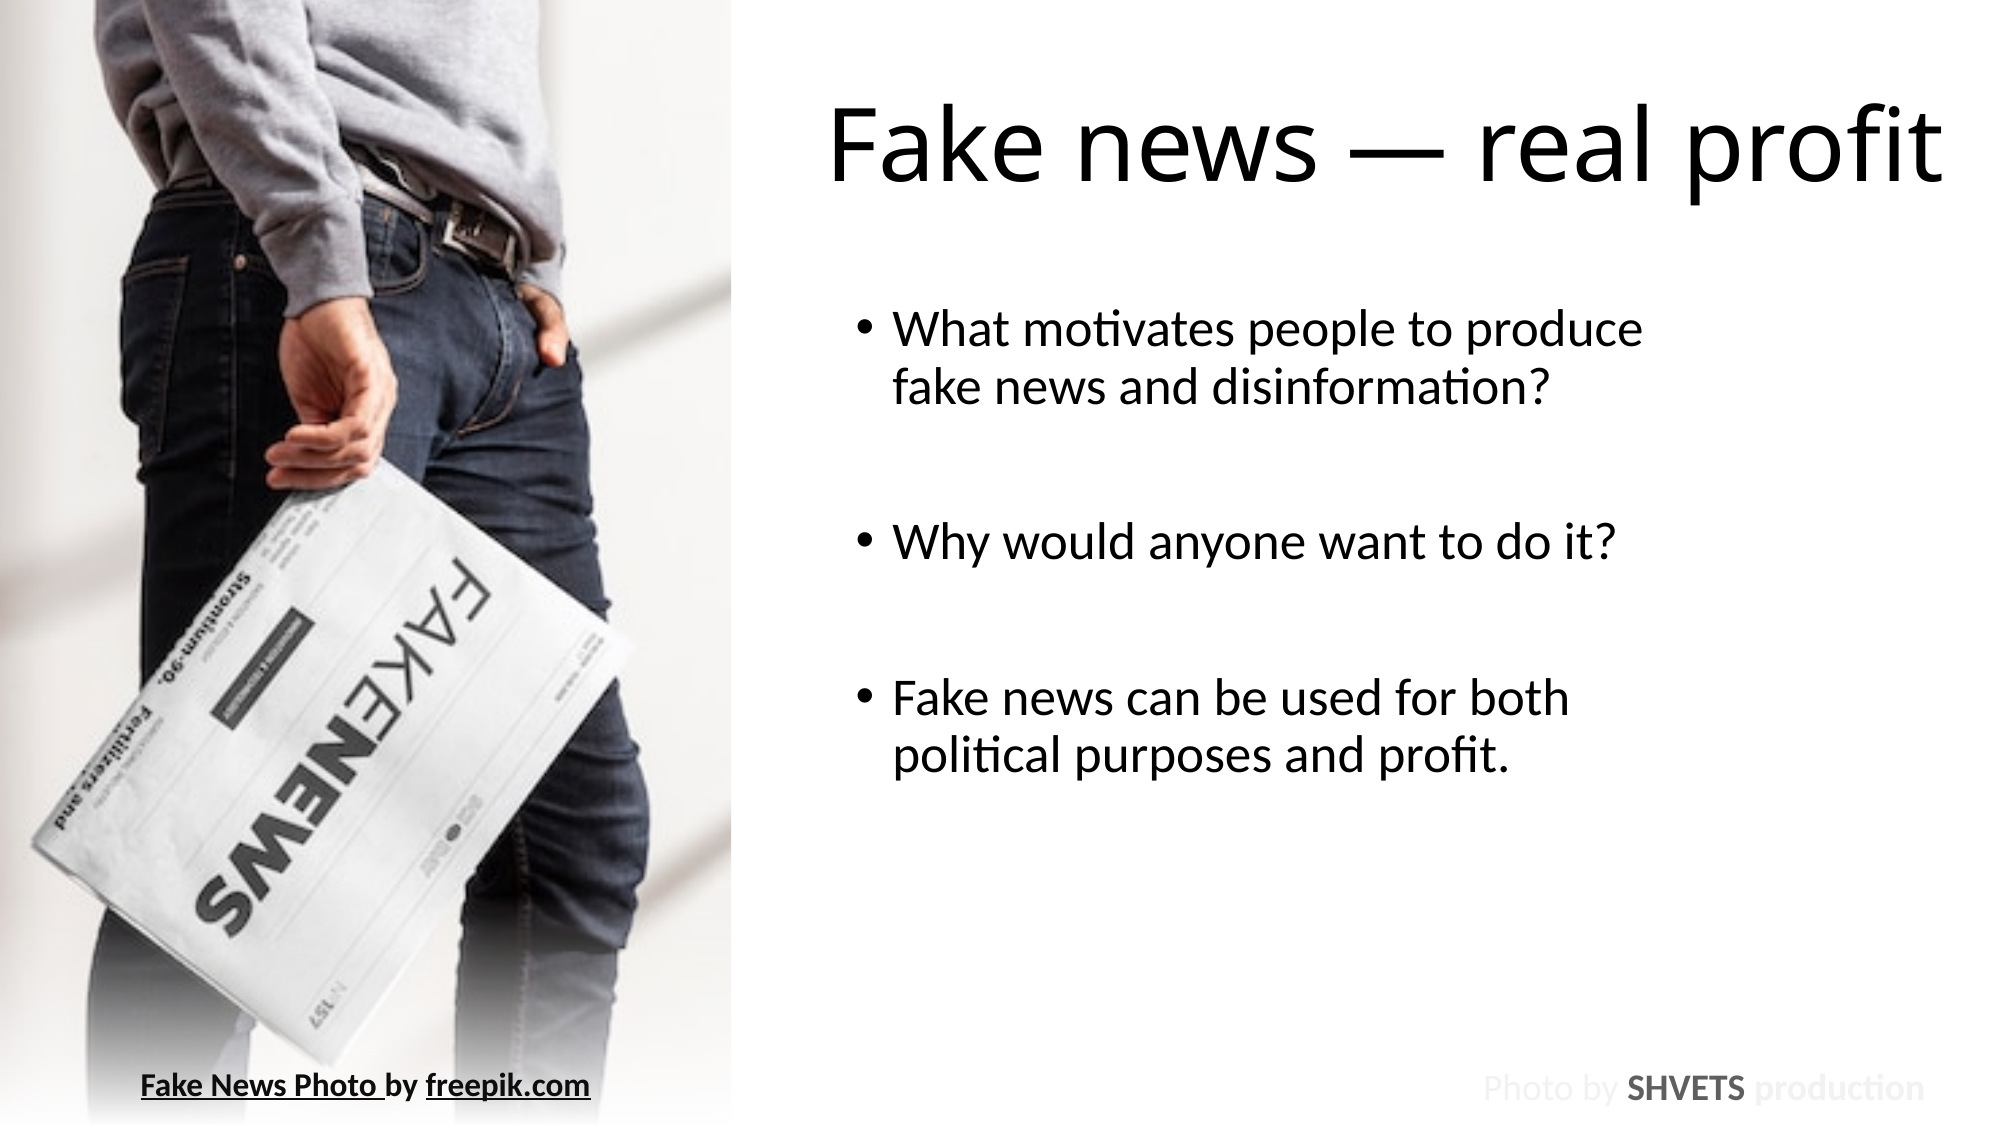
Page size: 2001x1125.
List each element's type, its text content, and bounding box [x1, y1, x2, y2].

title Fake news — real profit [784, 39, 1975, 257]
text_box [0, 0, 732, 1125]
text_box Photo by SHVETS production [1468, 1055, 1975, 1115]
text_box What motivates people to produce fake news and disinformation? Why would anyone want to do it? Fake news can be used for both political purposes and profit. [840, 293, 1669, 844]
